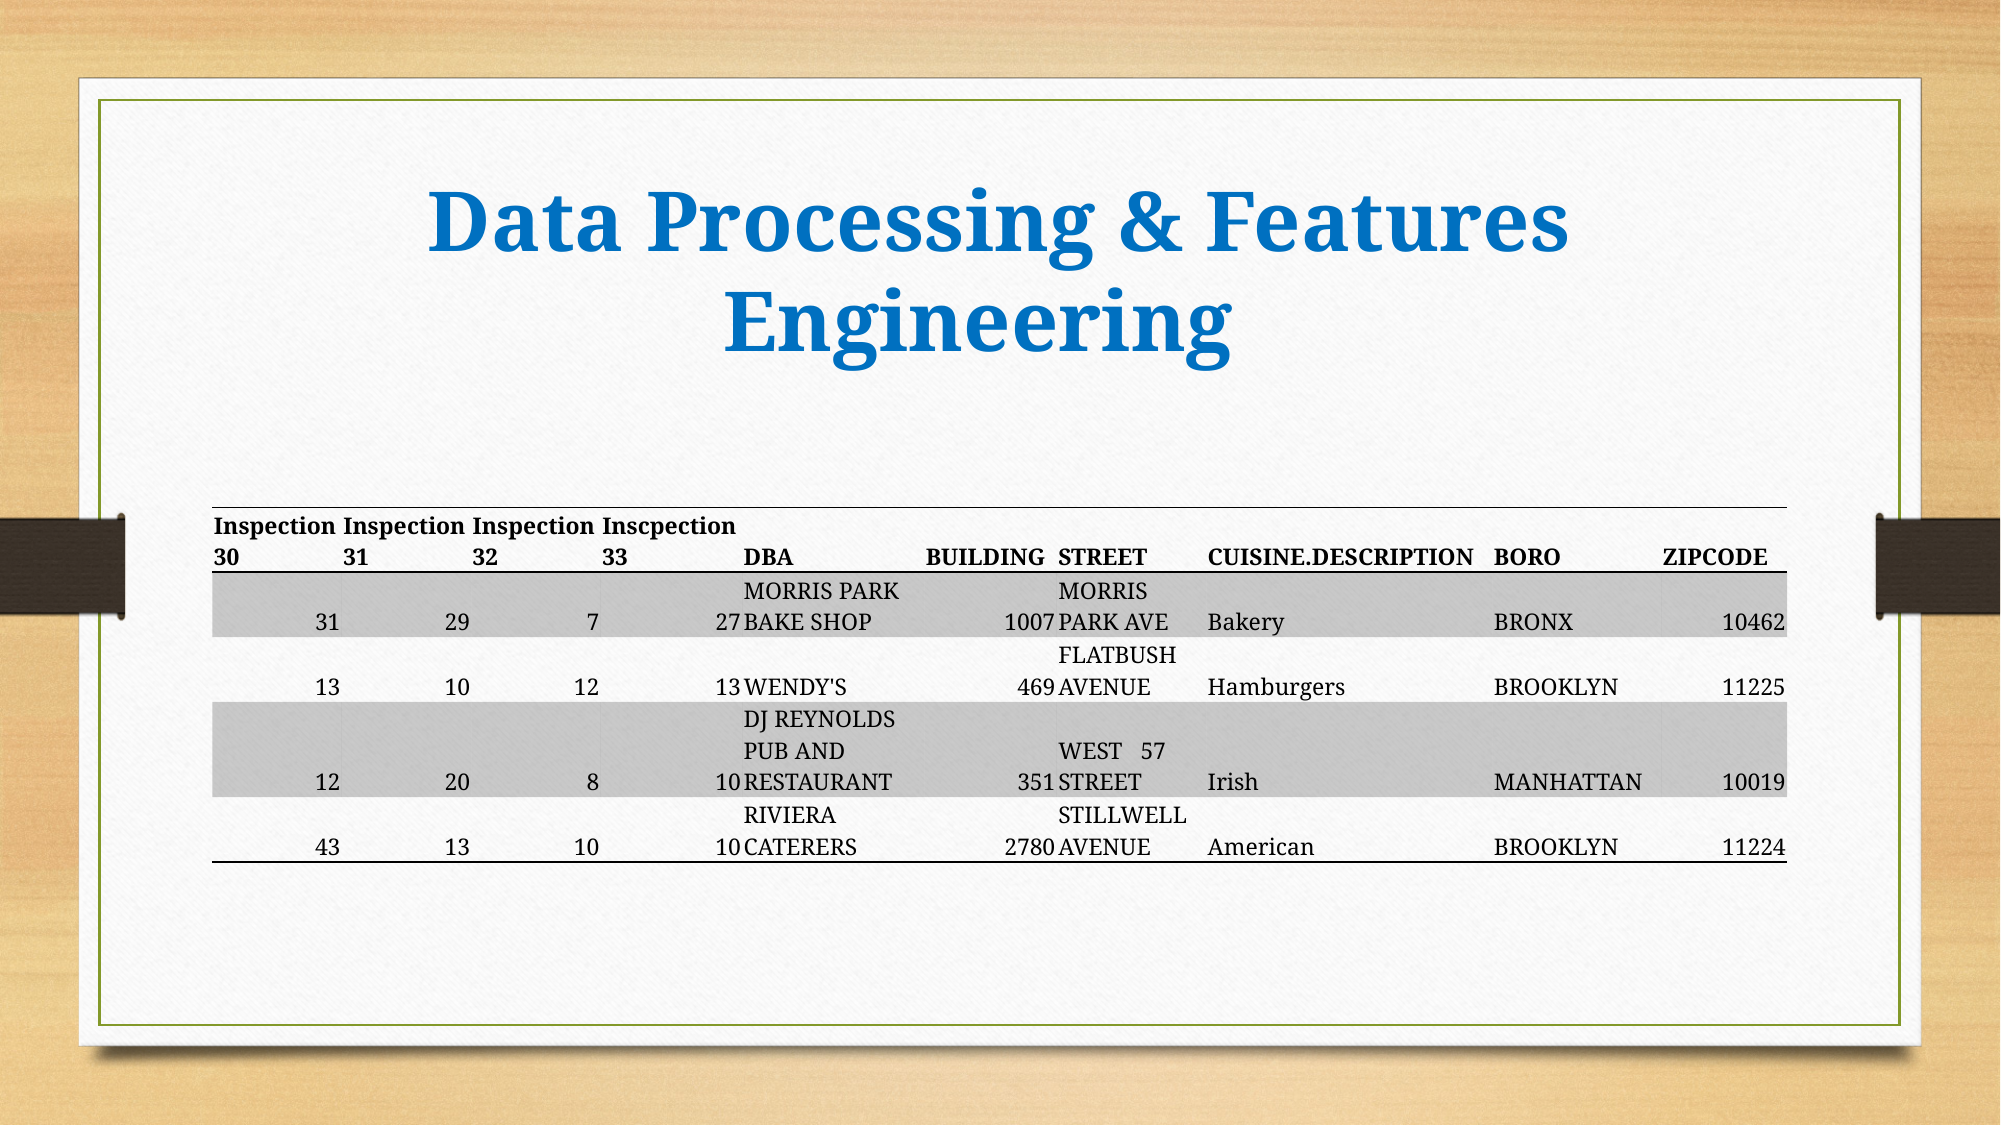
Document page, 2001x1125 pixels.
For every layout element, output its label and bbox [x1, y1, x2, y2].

text_box [0, 0, 2000, 1125]
